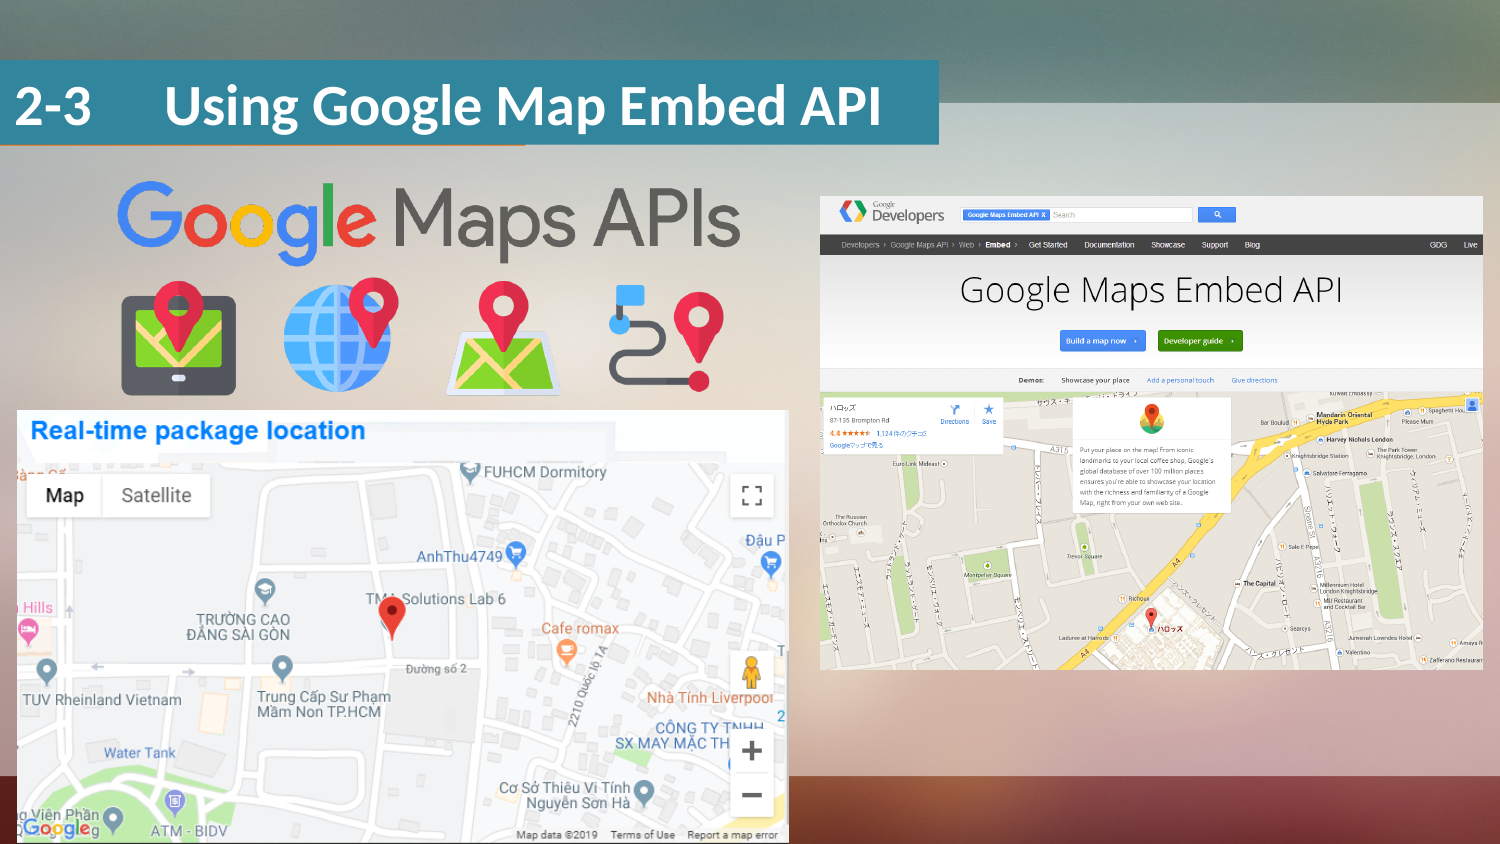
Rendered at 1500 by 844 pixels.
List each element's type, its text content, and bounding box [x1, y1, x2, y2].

picture [0, 145, 1500, 844]
picture [820, 196, 1483, 671]
text_box 2-3 Using Google Map Embed API [0, 60, 939, 145]
picture [0, 0, 1500, 102]
